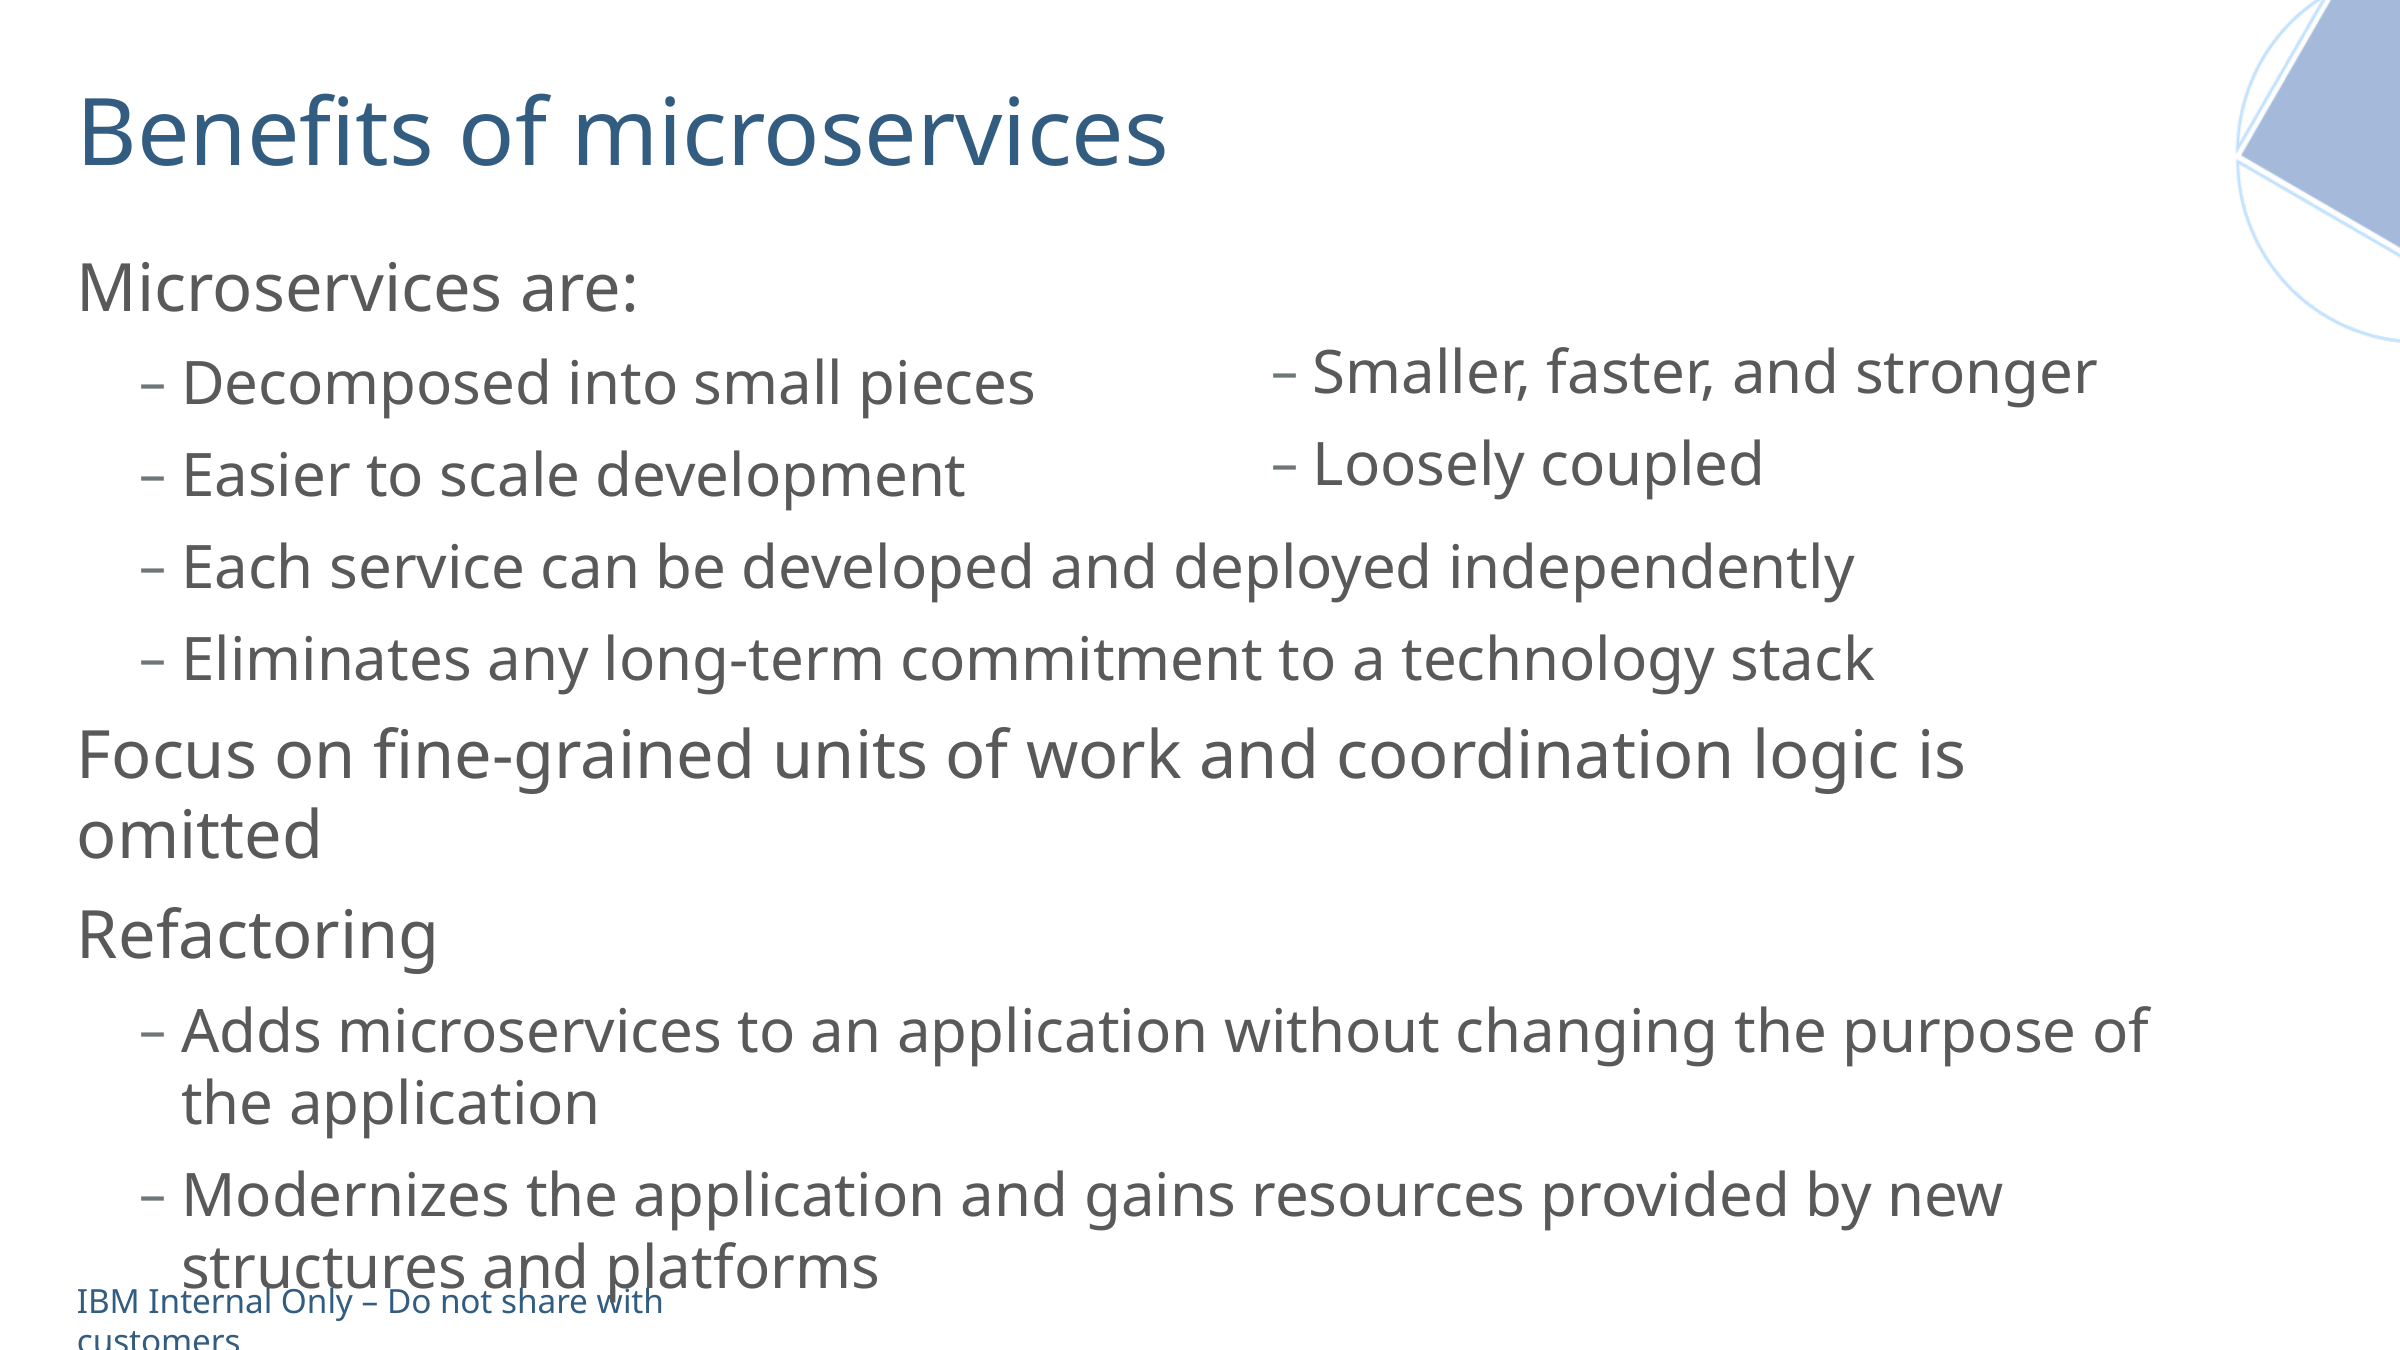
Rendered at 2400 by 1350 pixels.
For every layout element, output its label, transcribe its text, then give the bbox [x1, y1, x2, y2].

list Microservices are: Decomposed into small pieces Easier to scale development Each service can be developed and deployed independently Eliminates any long-term commitment to a technology stack Focus on fine-grained units of work and coordination logic is omitted Refactoring Adds microservices to an application without changing the purpose of the application Modernizes the application and gains resources provided by new structures and platforms [76, 236, 2220, 1237]
title Benefits of microservices [76, 11, 2220, 185]
text_box Smaller, faster, and stronger Loosely coupled [1208, 326, 2116, 540]
